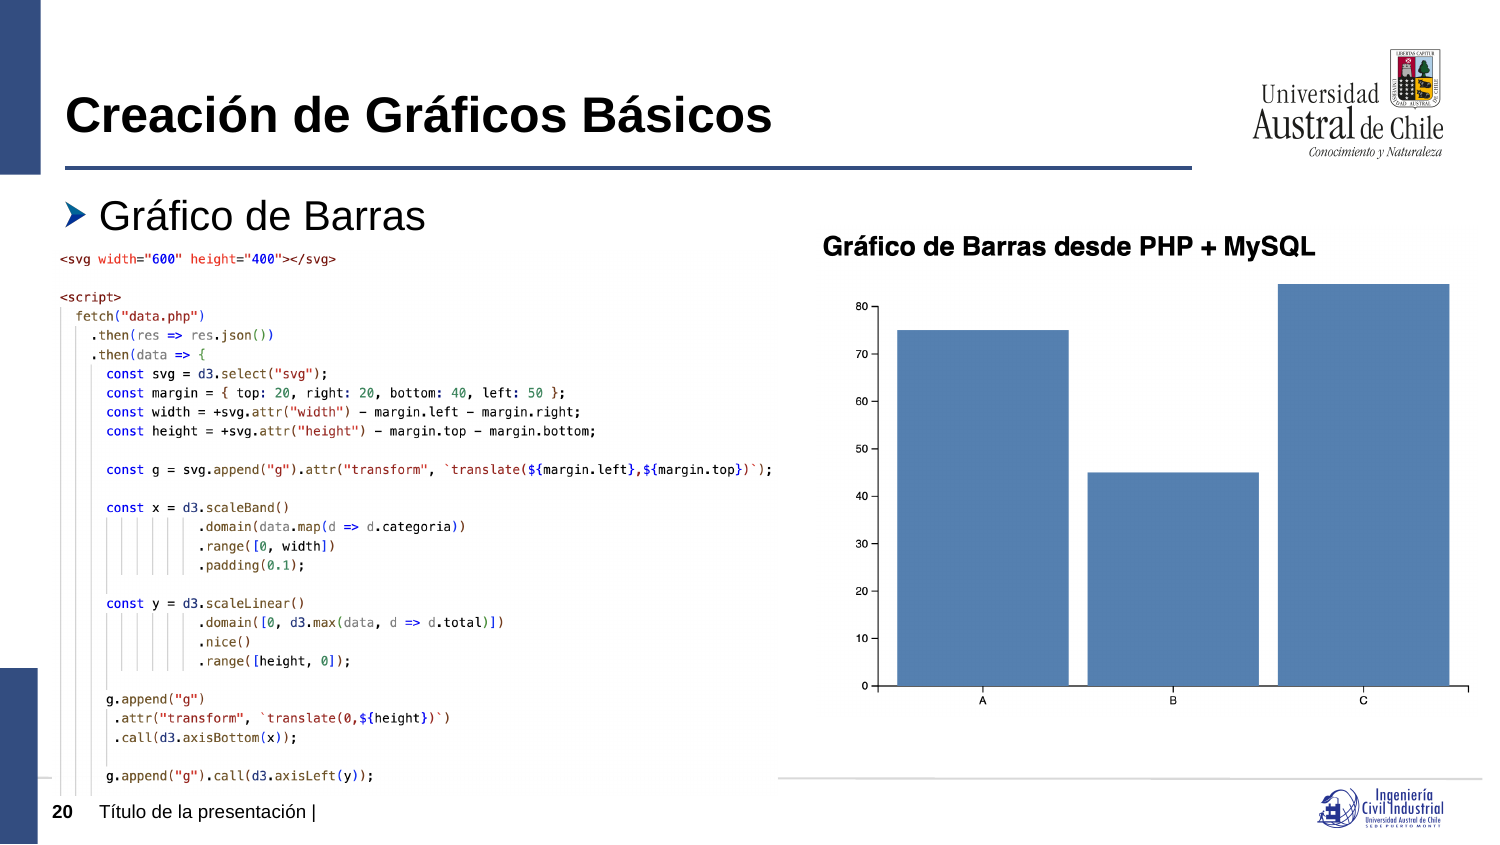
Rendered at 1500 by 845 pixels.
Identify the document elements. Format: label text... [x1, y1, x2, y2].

title Creación de Gráficos Básicos [64, 48, 1192, 144]
picture [816, 225, 1478, 717]
list Gráfico de Barras [65, 194, 1435, 747]
slide_number 20 [52, 796, 106, 844]
picture [51, 250, 778, 796]
picture [1314, 785, 1449, 832]
picture [65, 201, 92, 228]
picture [1236, 31, 1460, 180]
